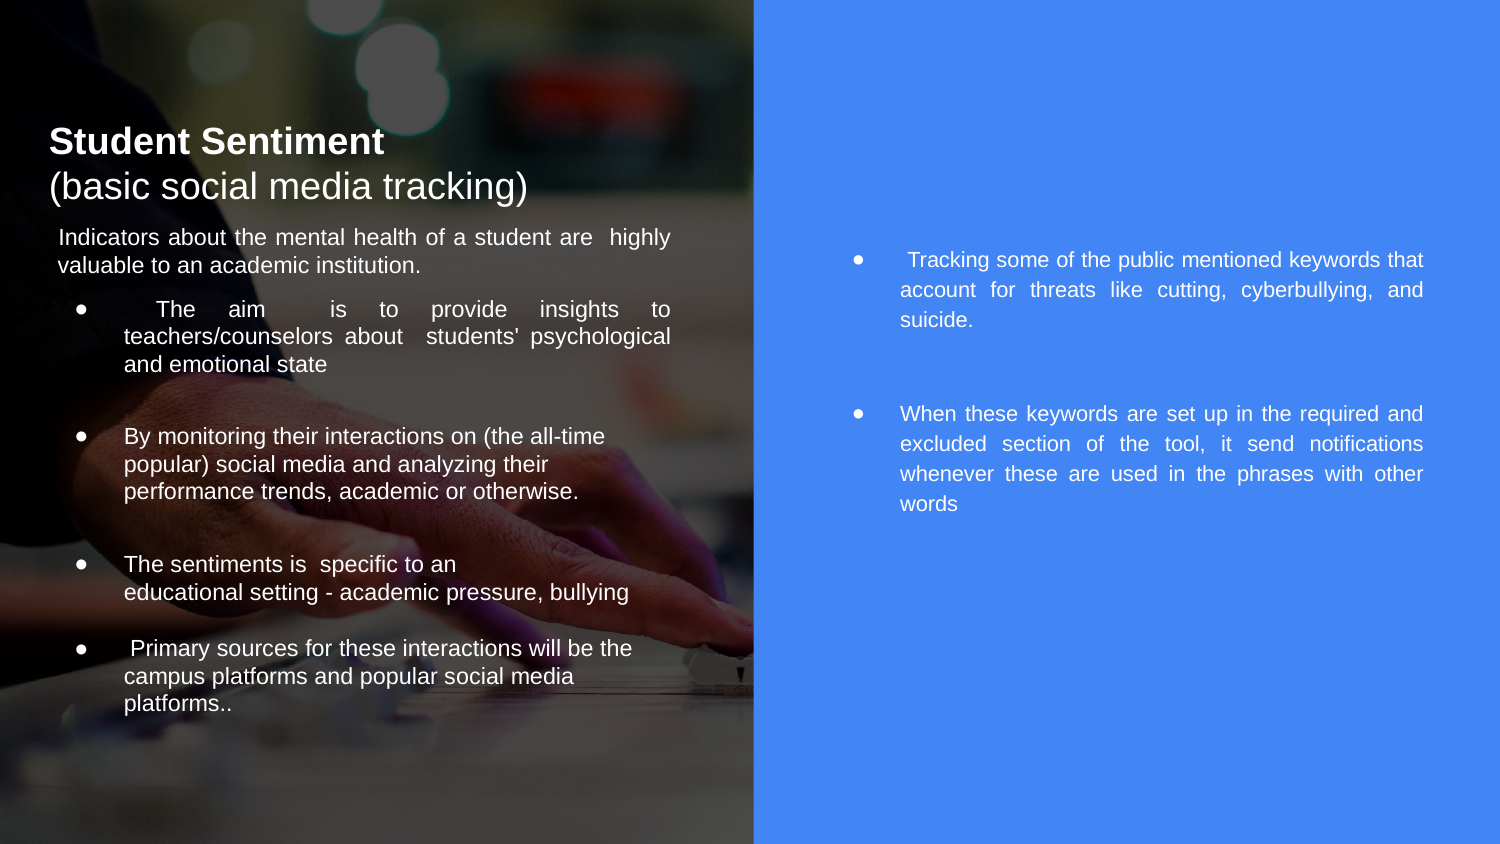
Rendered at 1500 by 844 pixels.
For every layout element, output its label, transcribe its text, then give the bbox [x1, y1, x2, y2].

picture [0, 0, 754, 844]
list Tracking some of the public mentioned keywords that account for threats like cutting, cyberbullying, and suicide. When these keywords are set up in the required and excluded section of the tool, it send notifications whenever these are used in the phrases with other words [810, 118, 1440, 725]
